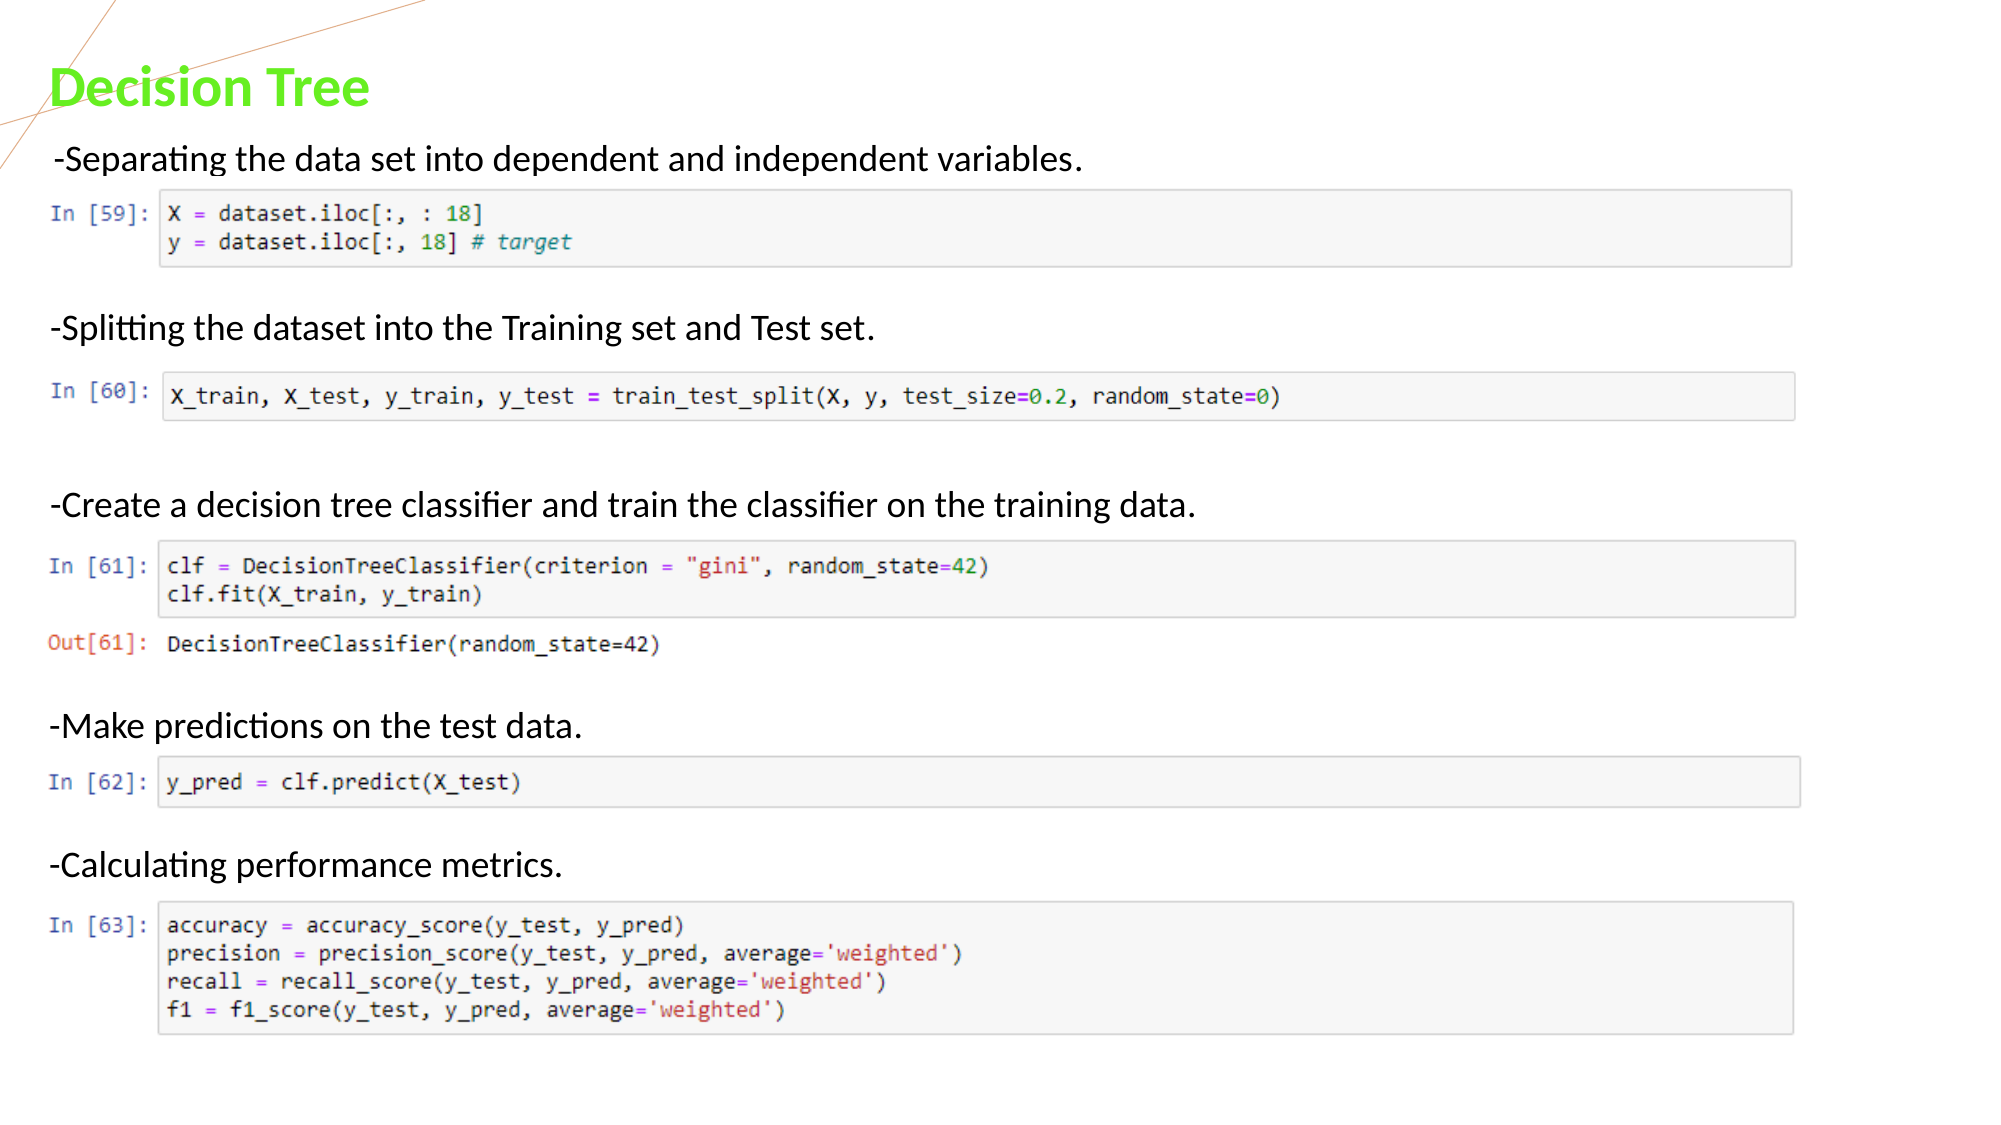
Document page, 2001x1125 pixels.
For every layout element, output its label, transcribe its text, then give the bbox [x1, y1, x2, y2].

picture [34, 751, 1808, 810]
text_box -Calculating performance metrics. [34, 832, 1966, 893]
picture [35, 355, 1801, 449]
picture [38, 176, 1801, 273]
picture [38, 888, 1801, 1042]
text_box Decision Tree [34, 40, 397, 126]
text_box -Separating the data set into dependent and independent variables. [38, 126, 1970, 187]
text_box -Splitting the dataset into the Training set and Test set. [35, 295, 1967, 355]
text_box -Create a decision tree classifier and train the classifier on the training data. [35, 472, 1967, 533]
text_box -Make predictions on the test data. [34, 693, 1966, 753]
picture [38, 532, 1803, 670]
